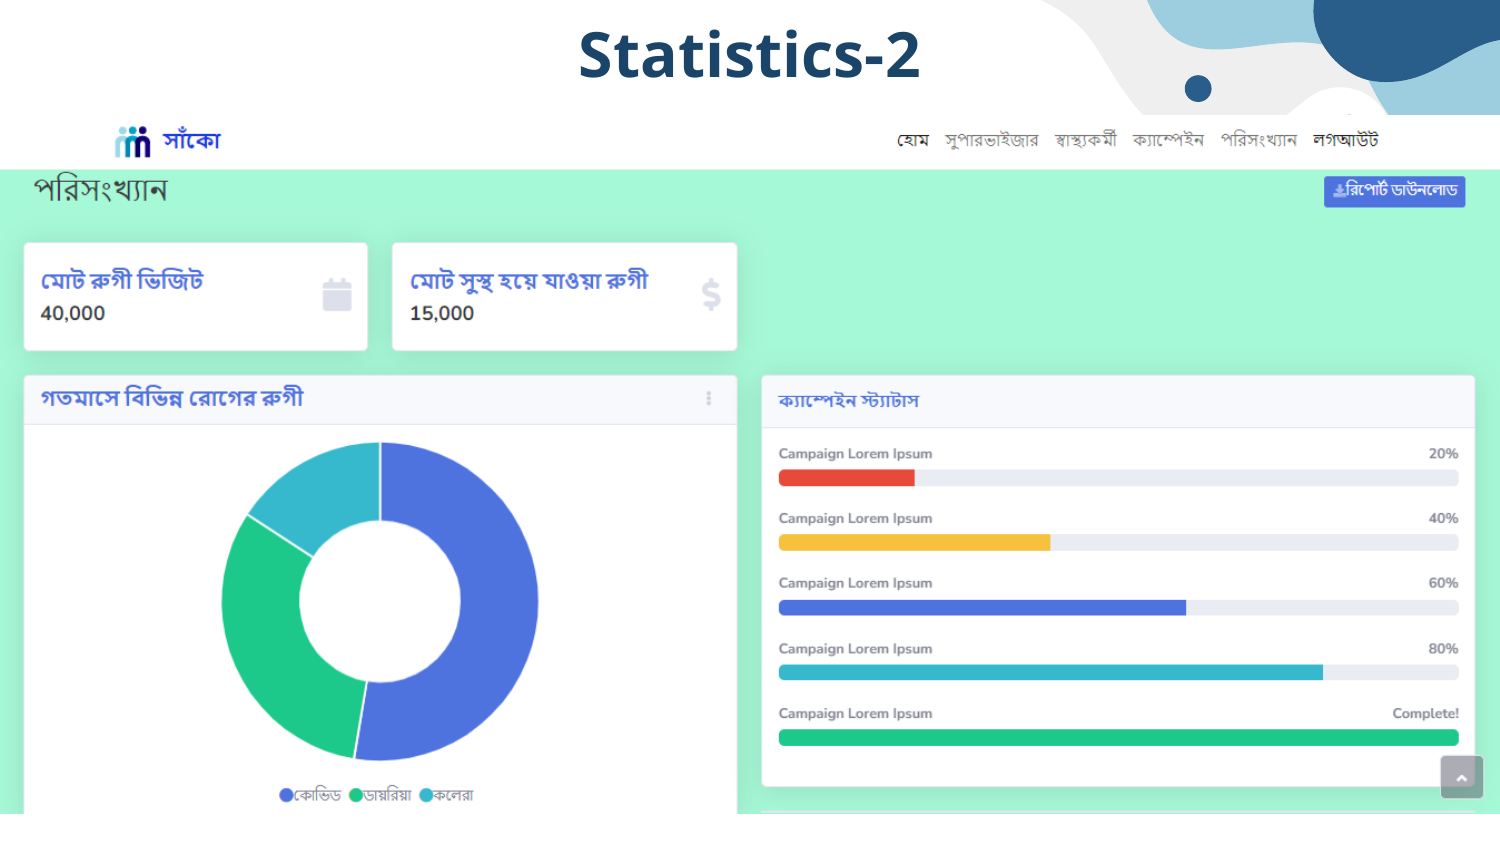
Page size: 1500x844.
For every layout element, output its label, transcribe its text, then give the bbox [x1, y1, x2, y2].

title Statistics-2 [88, 0, 1412, 94]
picture [0, 115, 1500, 814]
